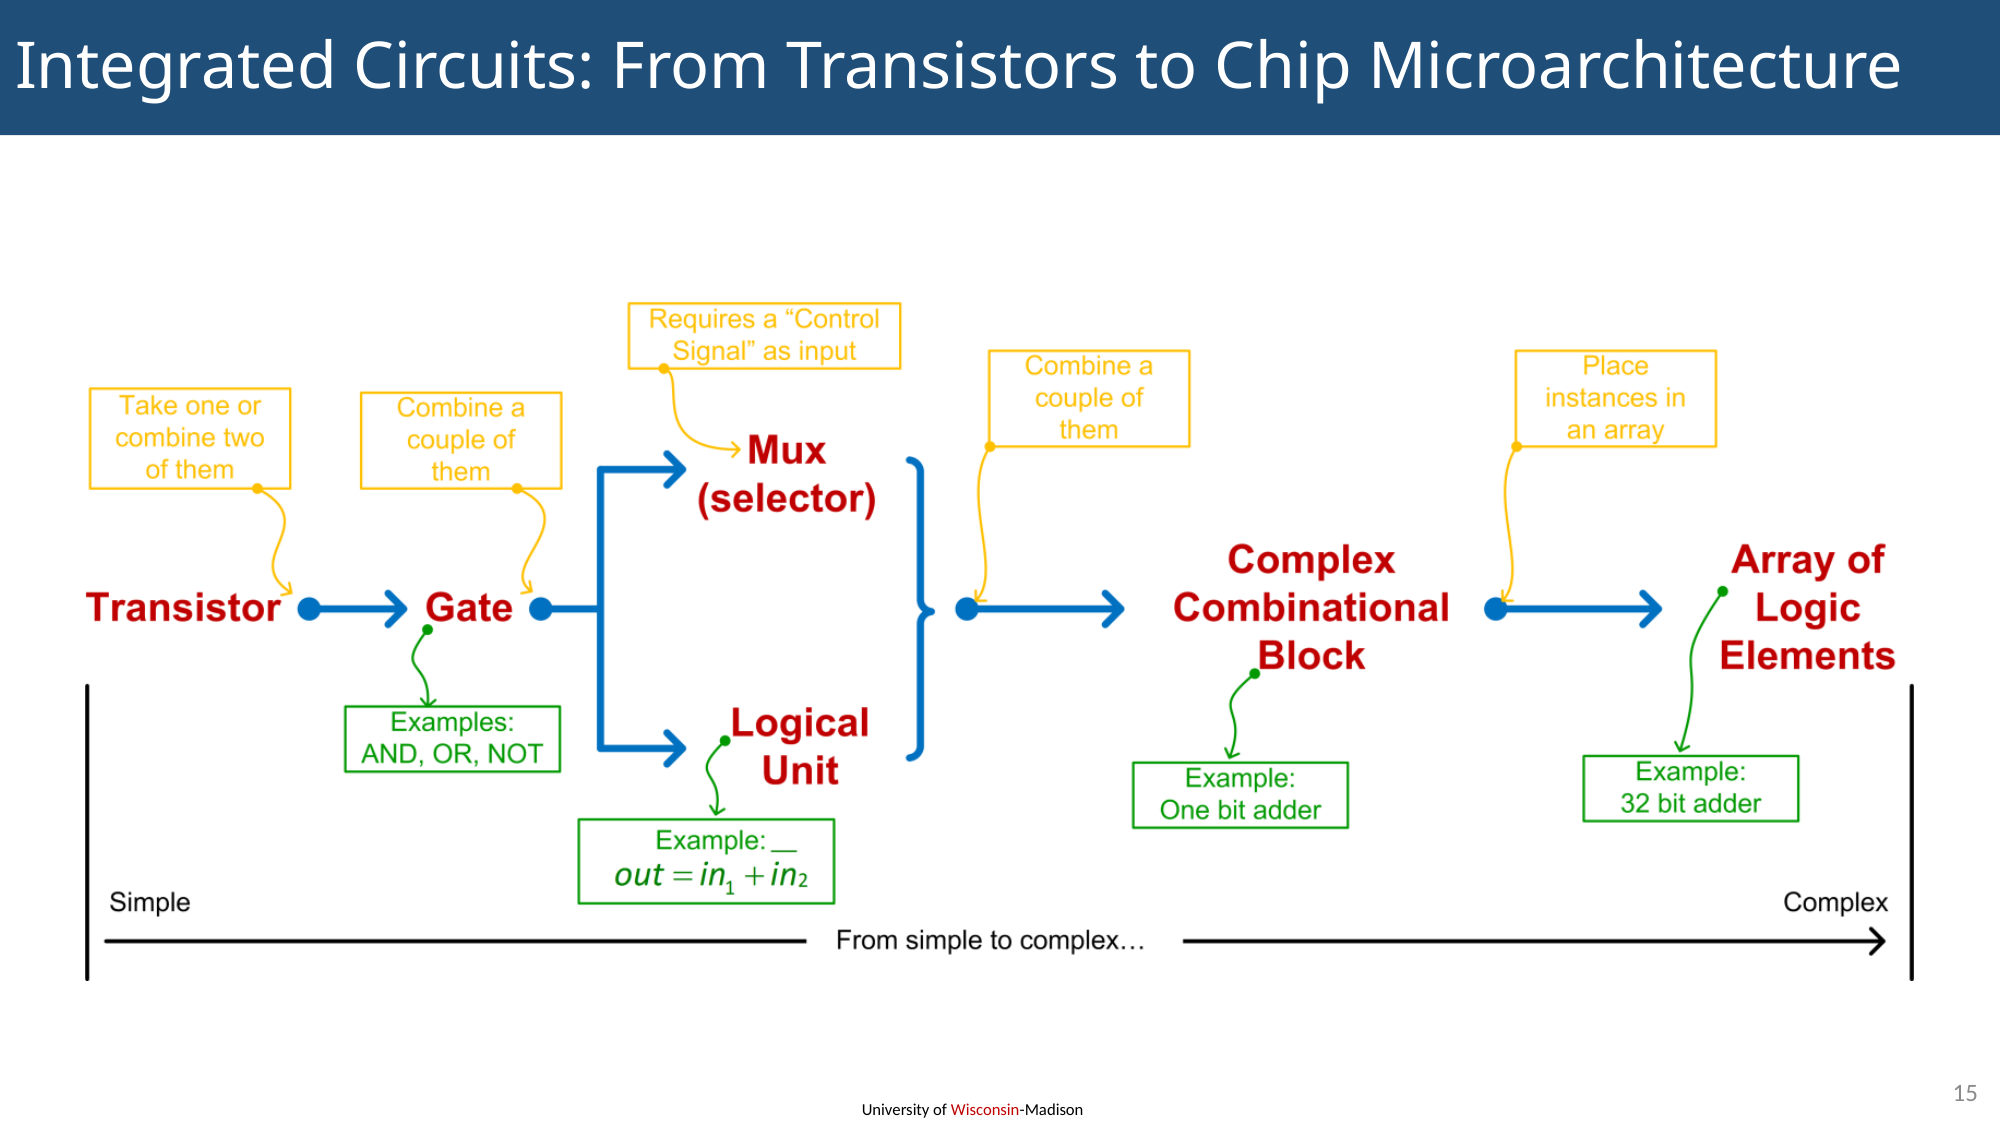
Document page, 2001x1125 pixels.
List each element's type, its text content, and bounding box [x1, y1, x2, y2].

title Integrated Circuits: From Transistors to Chip Microarchitecture [0, 0, 2000, 136]
slide_number 15 [1879, 1069, 1994, 1114]
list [85, 300, 1914, 981]
